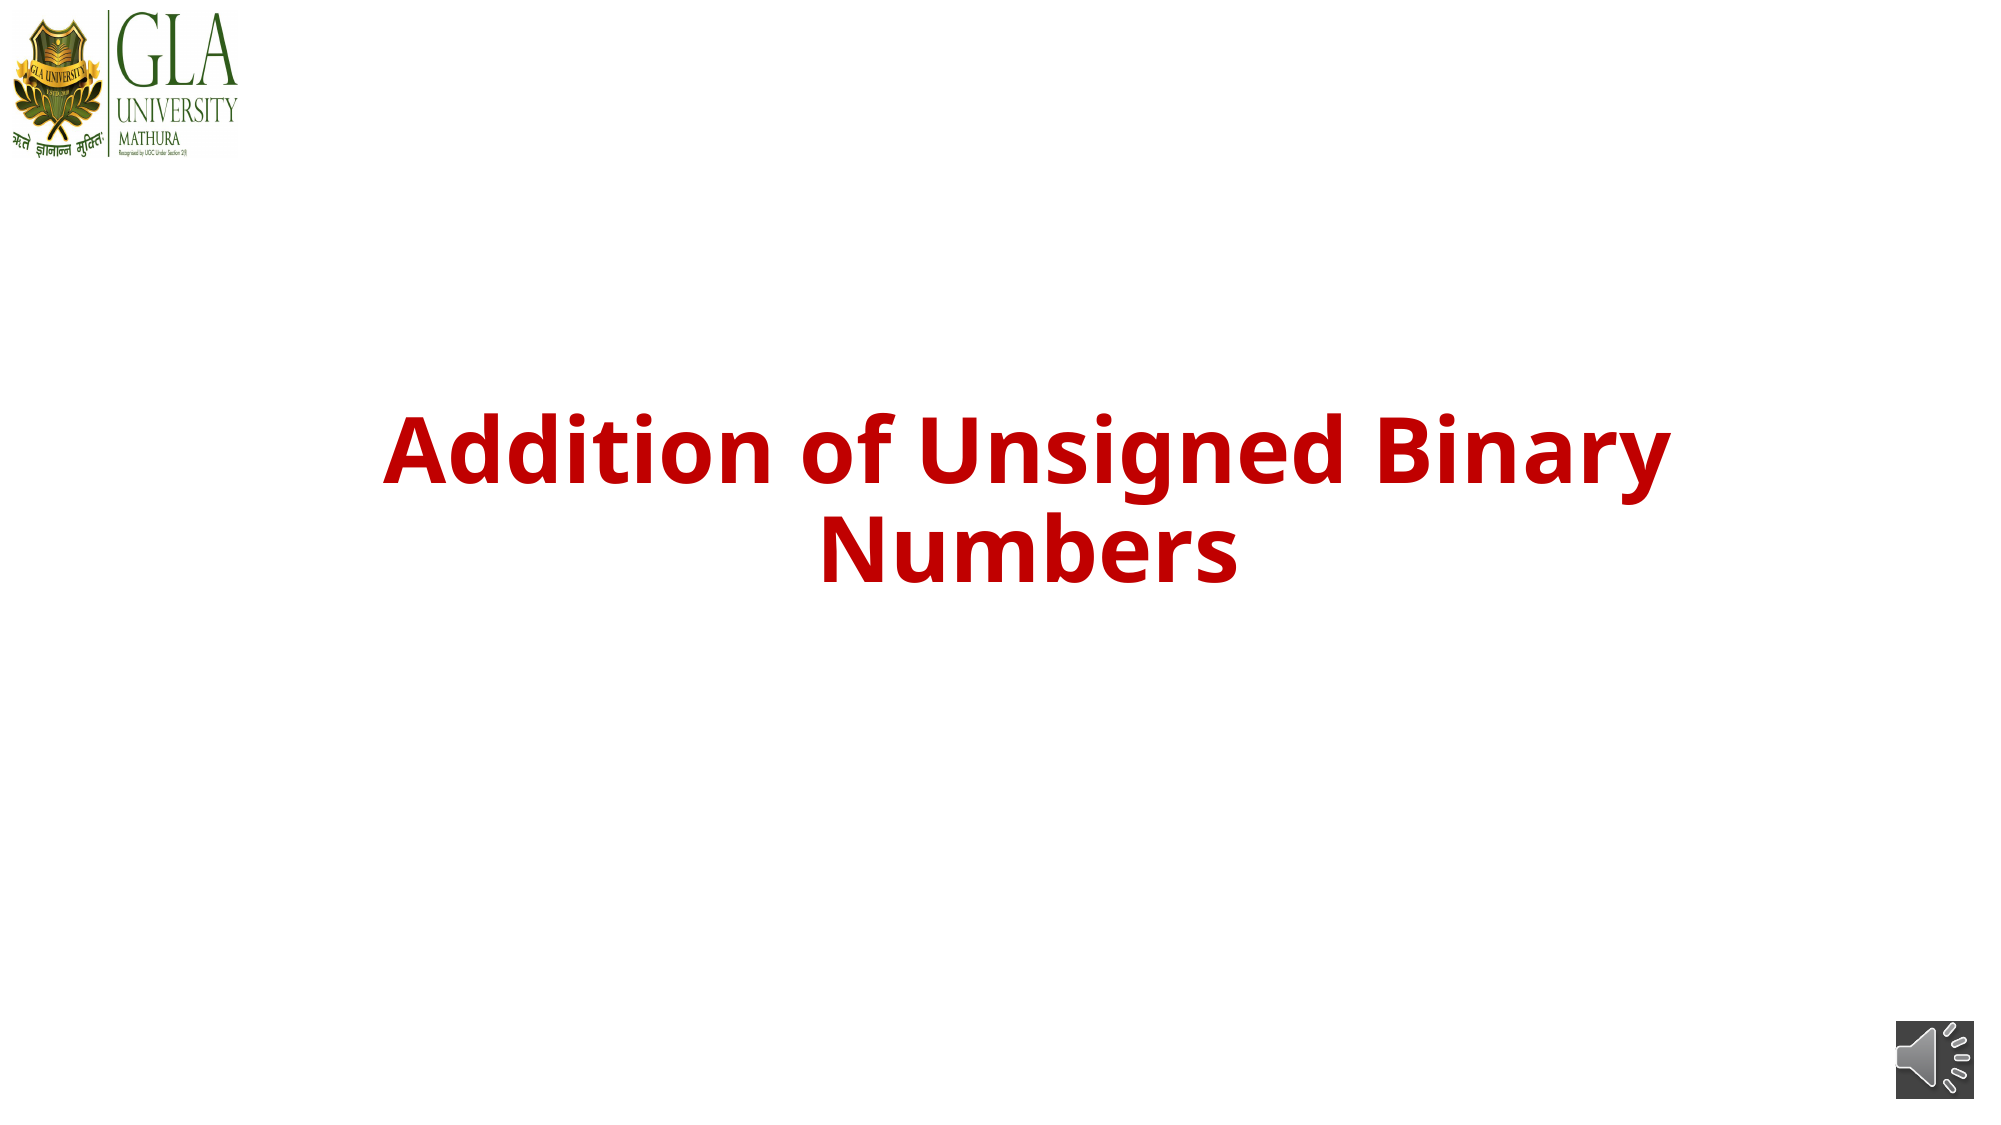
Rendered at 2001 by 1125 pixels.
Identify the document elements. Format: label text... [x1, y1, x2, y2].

picture [12, 10, 238, 158]
picture [1894, 1019, 1975, 1100]
title Addition of Unsigned Binary Numbers [165, 394, 1891, 613]
